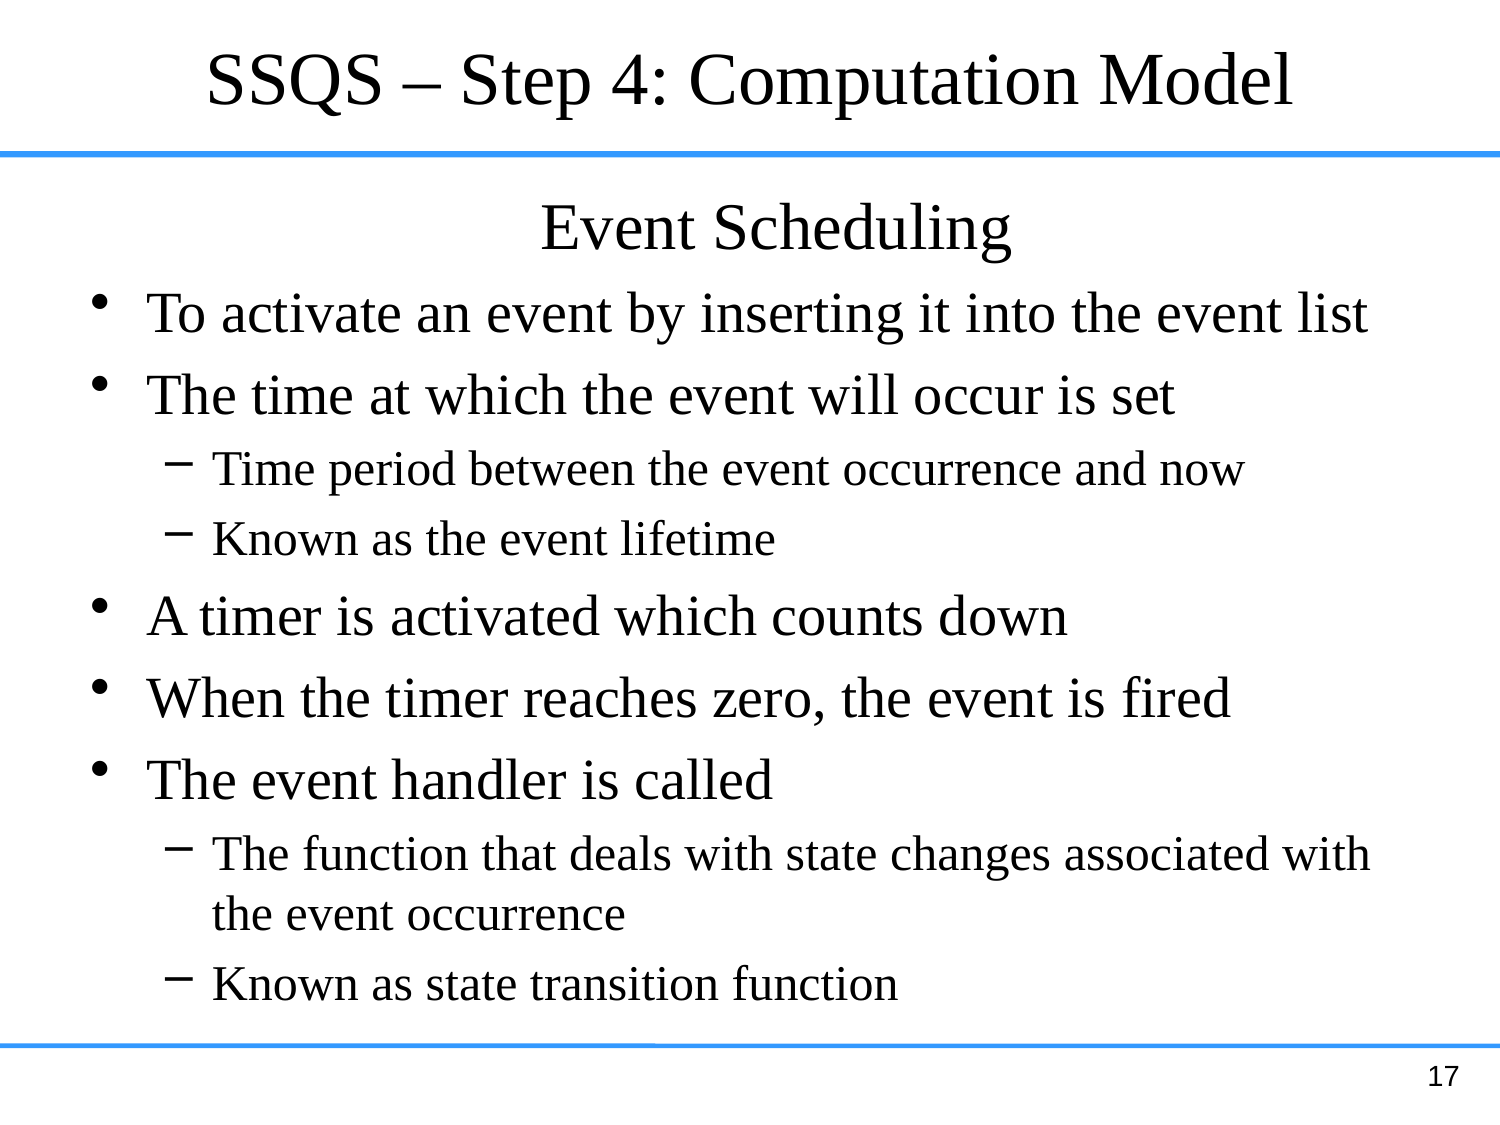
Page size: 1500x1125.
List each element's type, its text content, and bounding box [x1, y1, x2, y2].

list Event Scheduling To activate an event by inserting it into the event list The time at which the event will occur is set Time period between the event occurrence and now Known as the event lifetime A timer is activated which counts down When the timer reaches zero, the event is fired The event handler is called The function that deals with state changes associated with the event occurrence Known as state transition function [74, 174, 1426, 1038]
slide_number 17 [1374, 1049, 1476, 1109]
title SSQS – Step 4: Computation Model [74, 24, 1426, 126]
